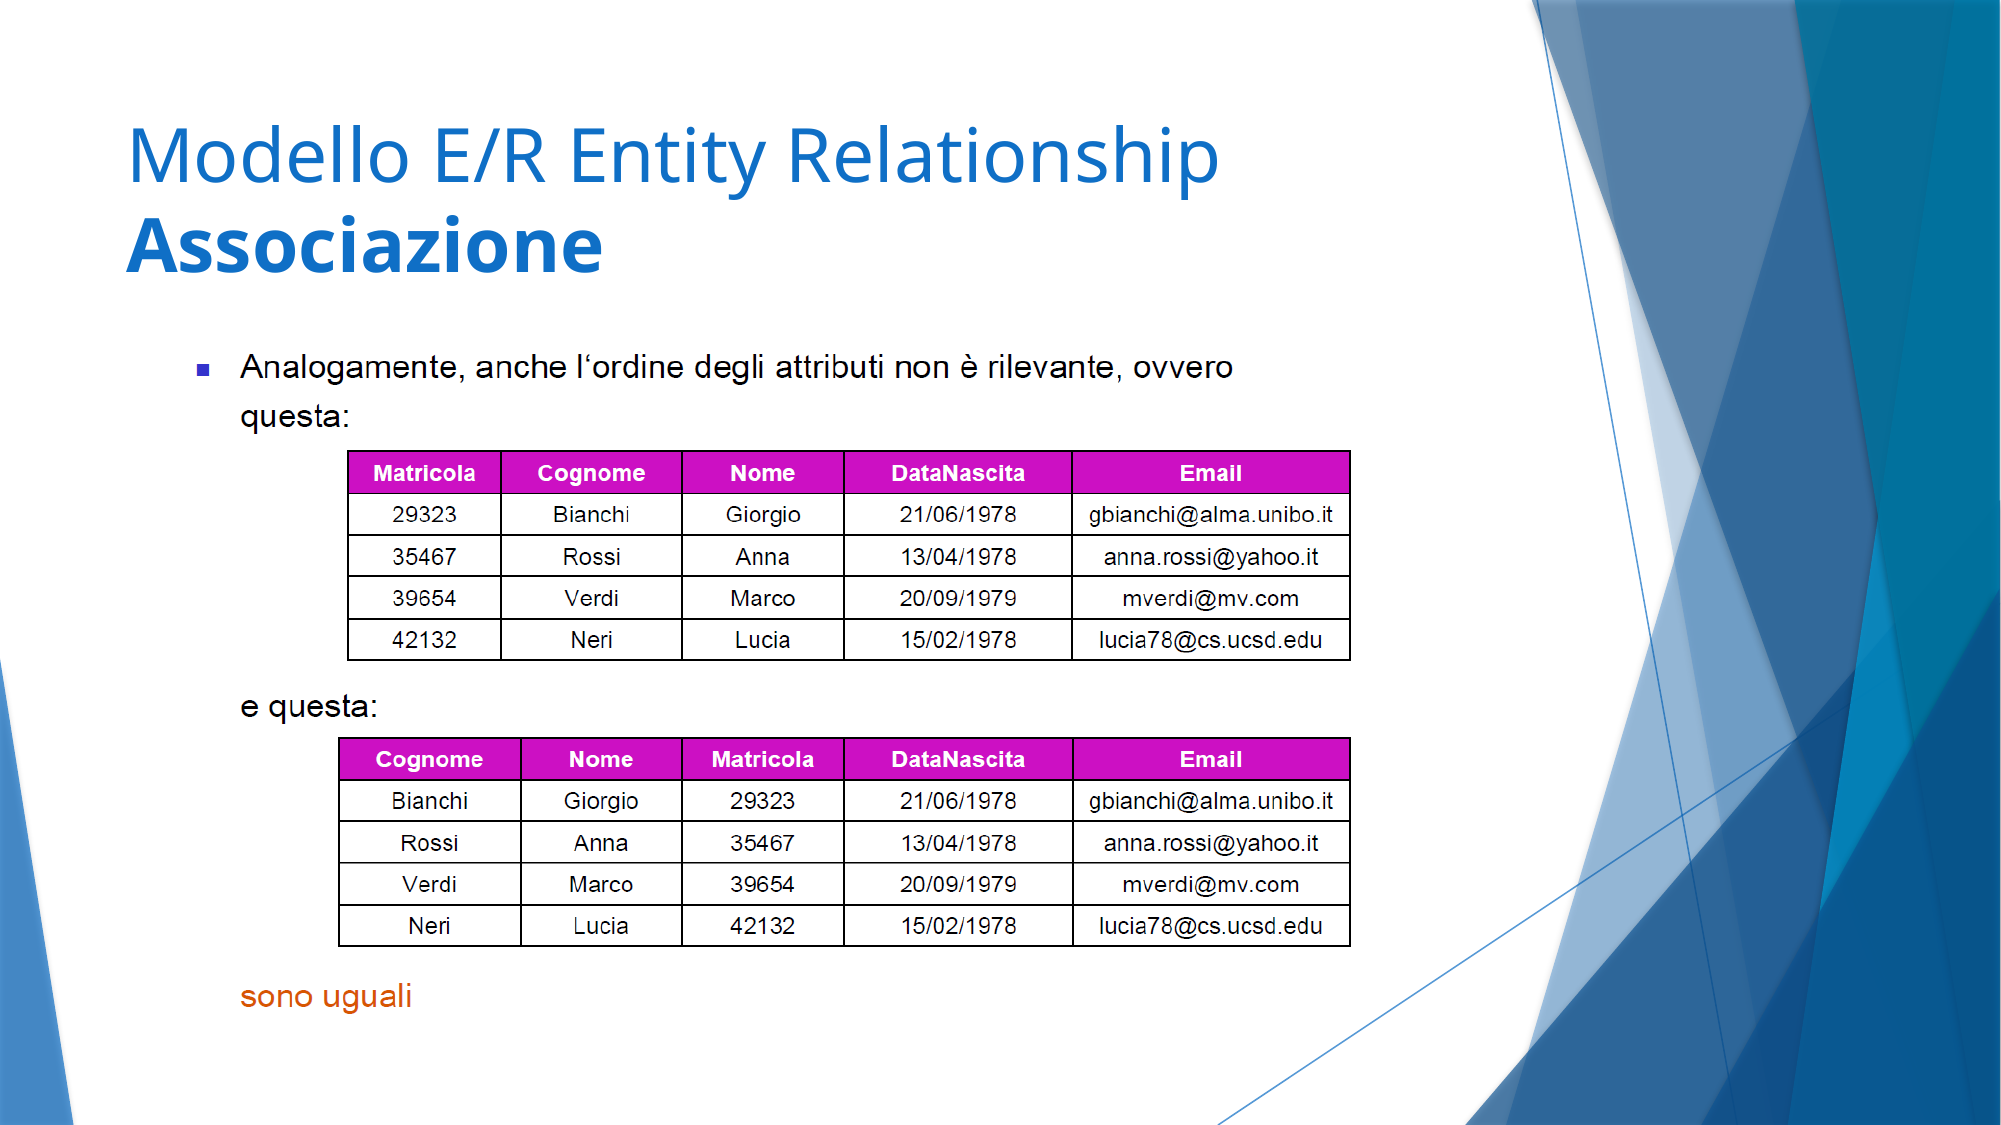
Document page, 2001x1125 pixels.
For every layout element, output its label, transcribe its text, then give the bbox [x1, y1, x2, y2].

picture [179, 329, 1358, 1021]
title Modello E/R Entity Relationship Associazione [111, 99, 1522, 317]
